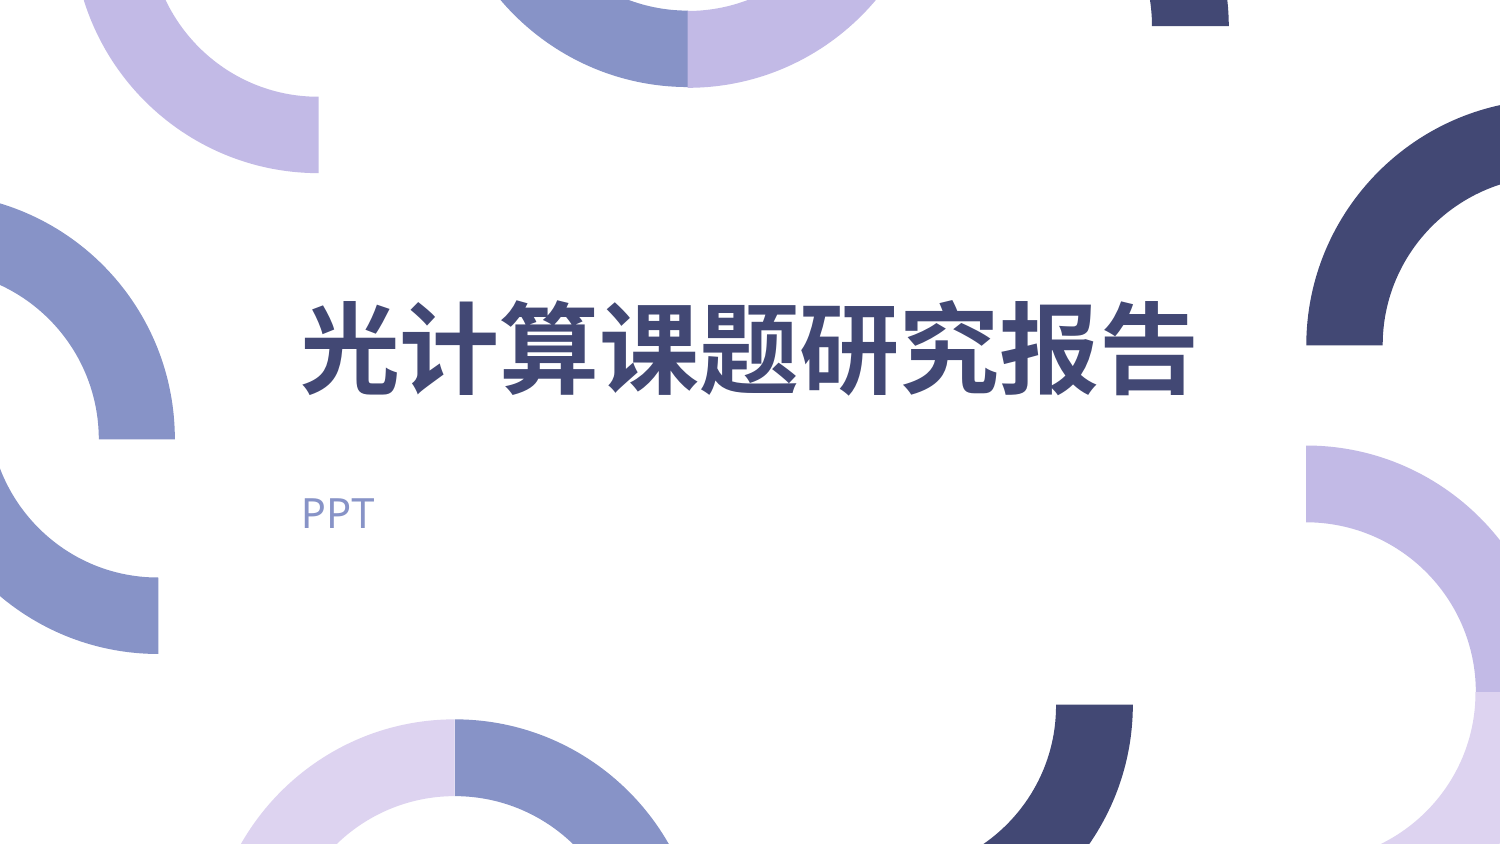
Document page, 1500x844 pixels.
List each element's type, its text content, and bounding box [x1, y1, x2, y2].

subtitle PPT [285, 471, 1186, 602]
title 光计算课题研究报告 [265, 134, 1235, 422]
